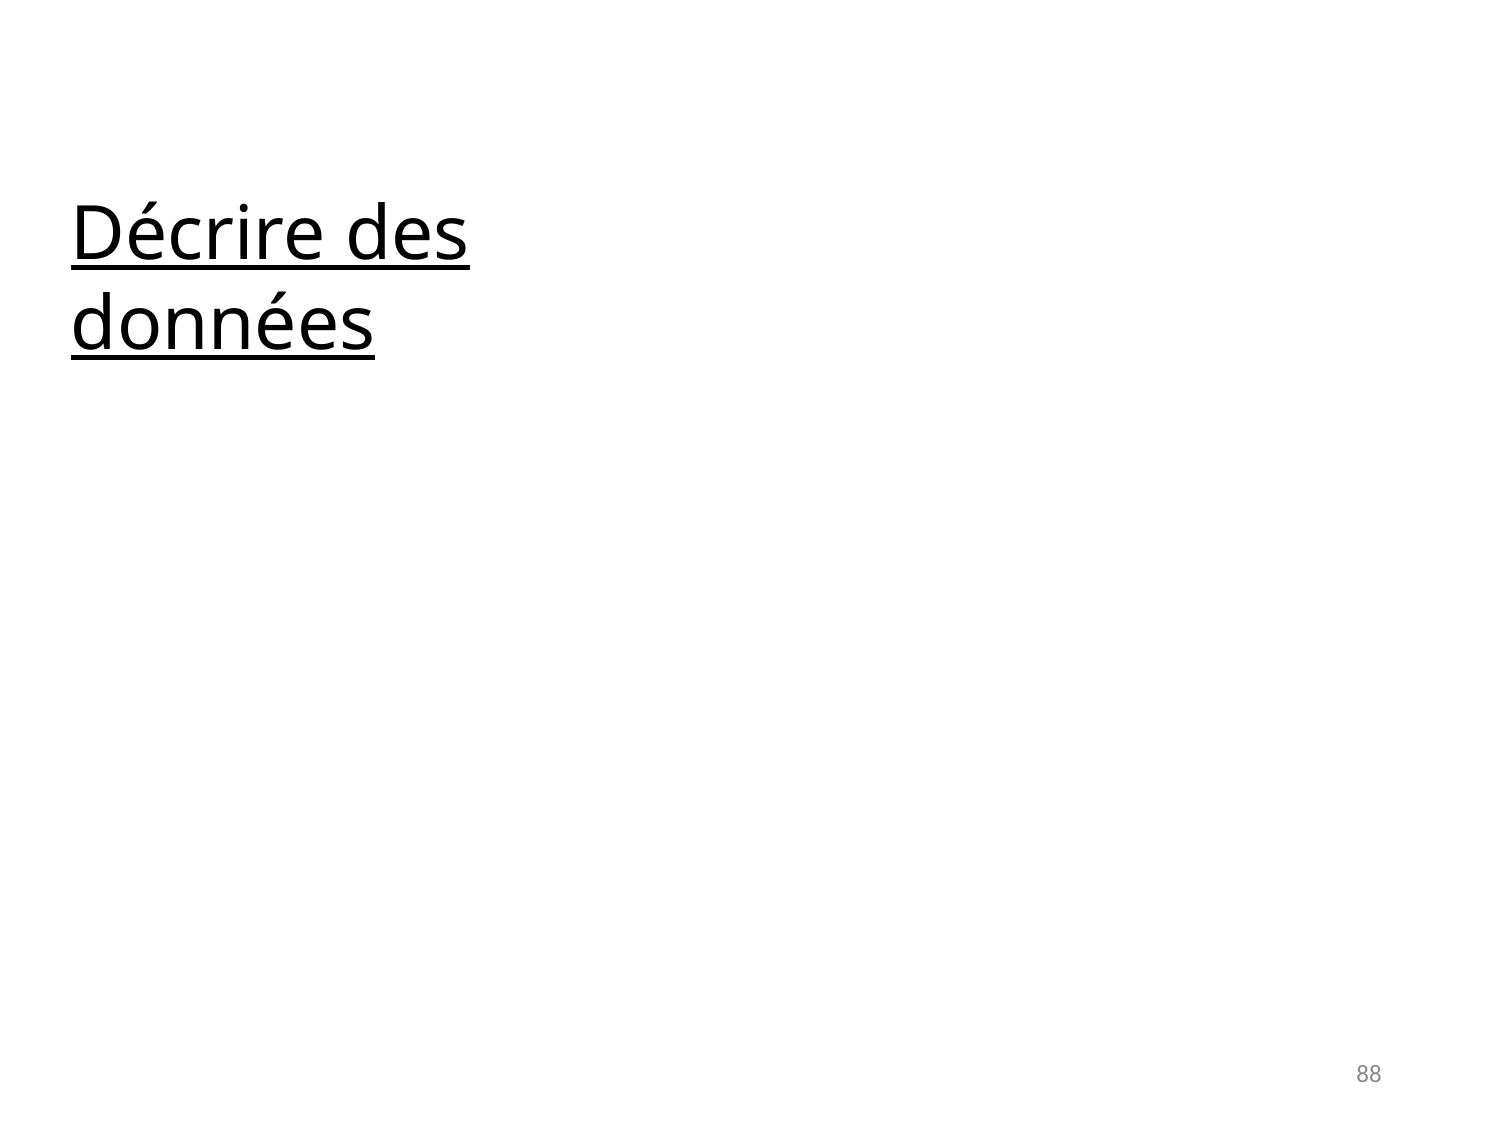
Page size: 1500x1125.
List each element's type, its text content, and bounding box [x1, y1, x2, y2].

text_box Décrire des données [56, 176, 806, 372]
slide_number 88 [1059, 1042, 1397, 1103]
